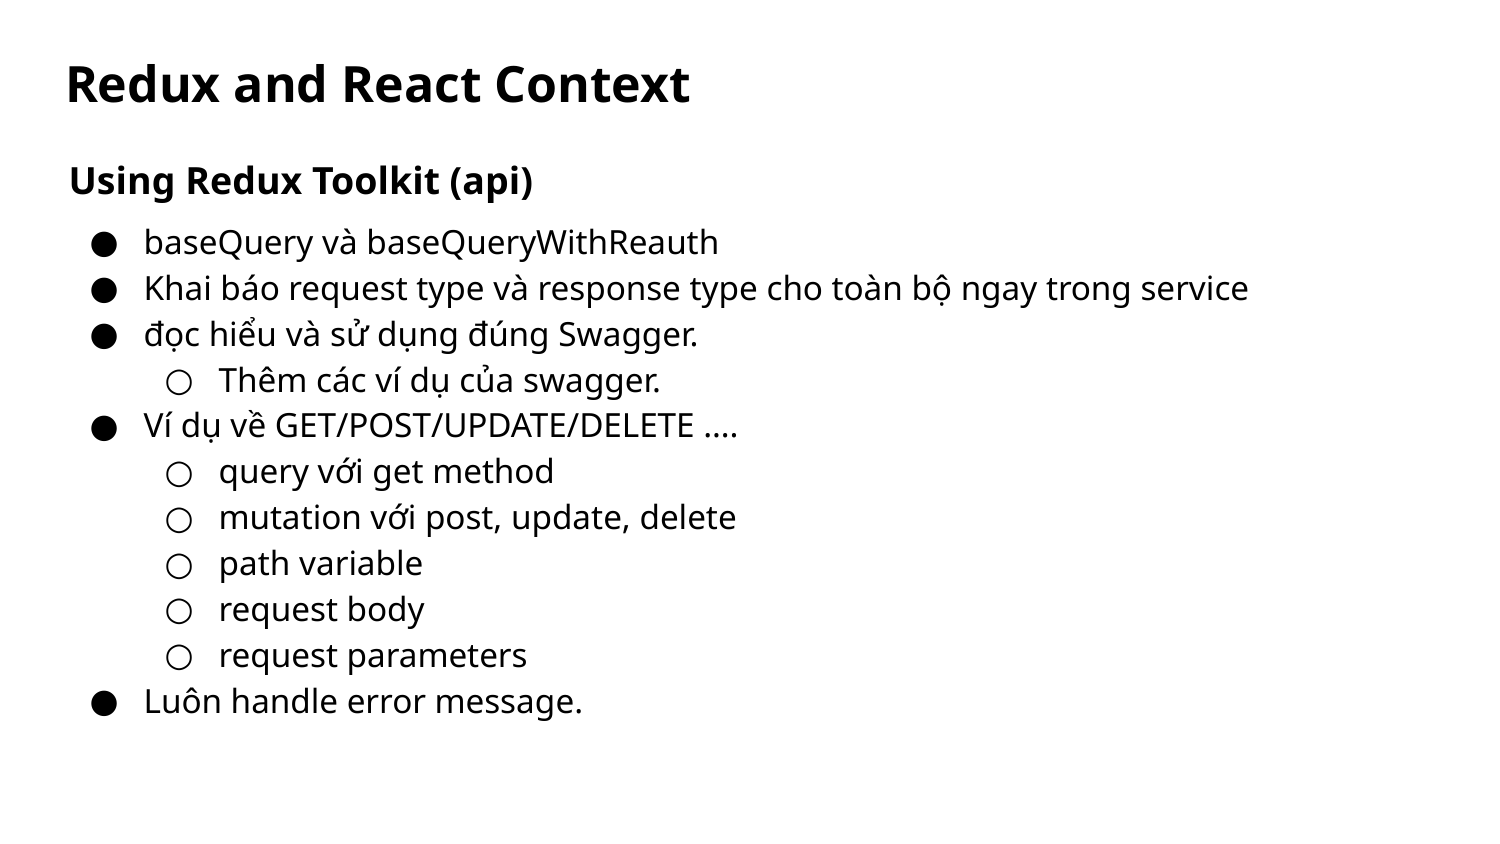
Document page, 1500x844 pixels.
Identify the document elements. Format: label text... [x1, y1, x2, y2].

list Using Redux Toolkit (api) [53, 147, 735, 200]
title Redux and React Context [53, 31, 1446, 135]
list baseQuery và baseQueryWithReauth Khai báo request type và response type cho toàn bộ ngay trong service đọc hiểu và sử dụng đúng Swagger. Thêm các ví dụ của swagger. Ví dụ về GET/POST/UPDATE/DELETE …. query với get method mutation với post, update, delete path variable request body request parameters Luôn handle error message. [53, 200, 1432, 804]
